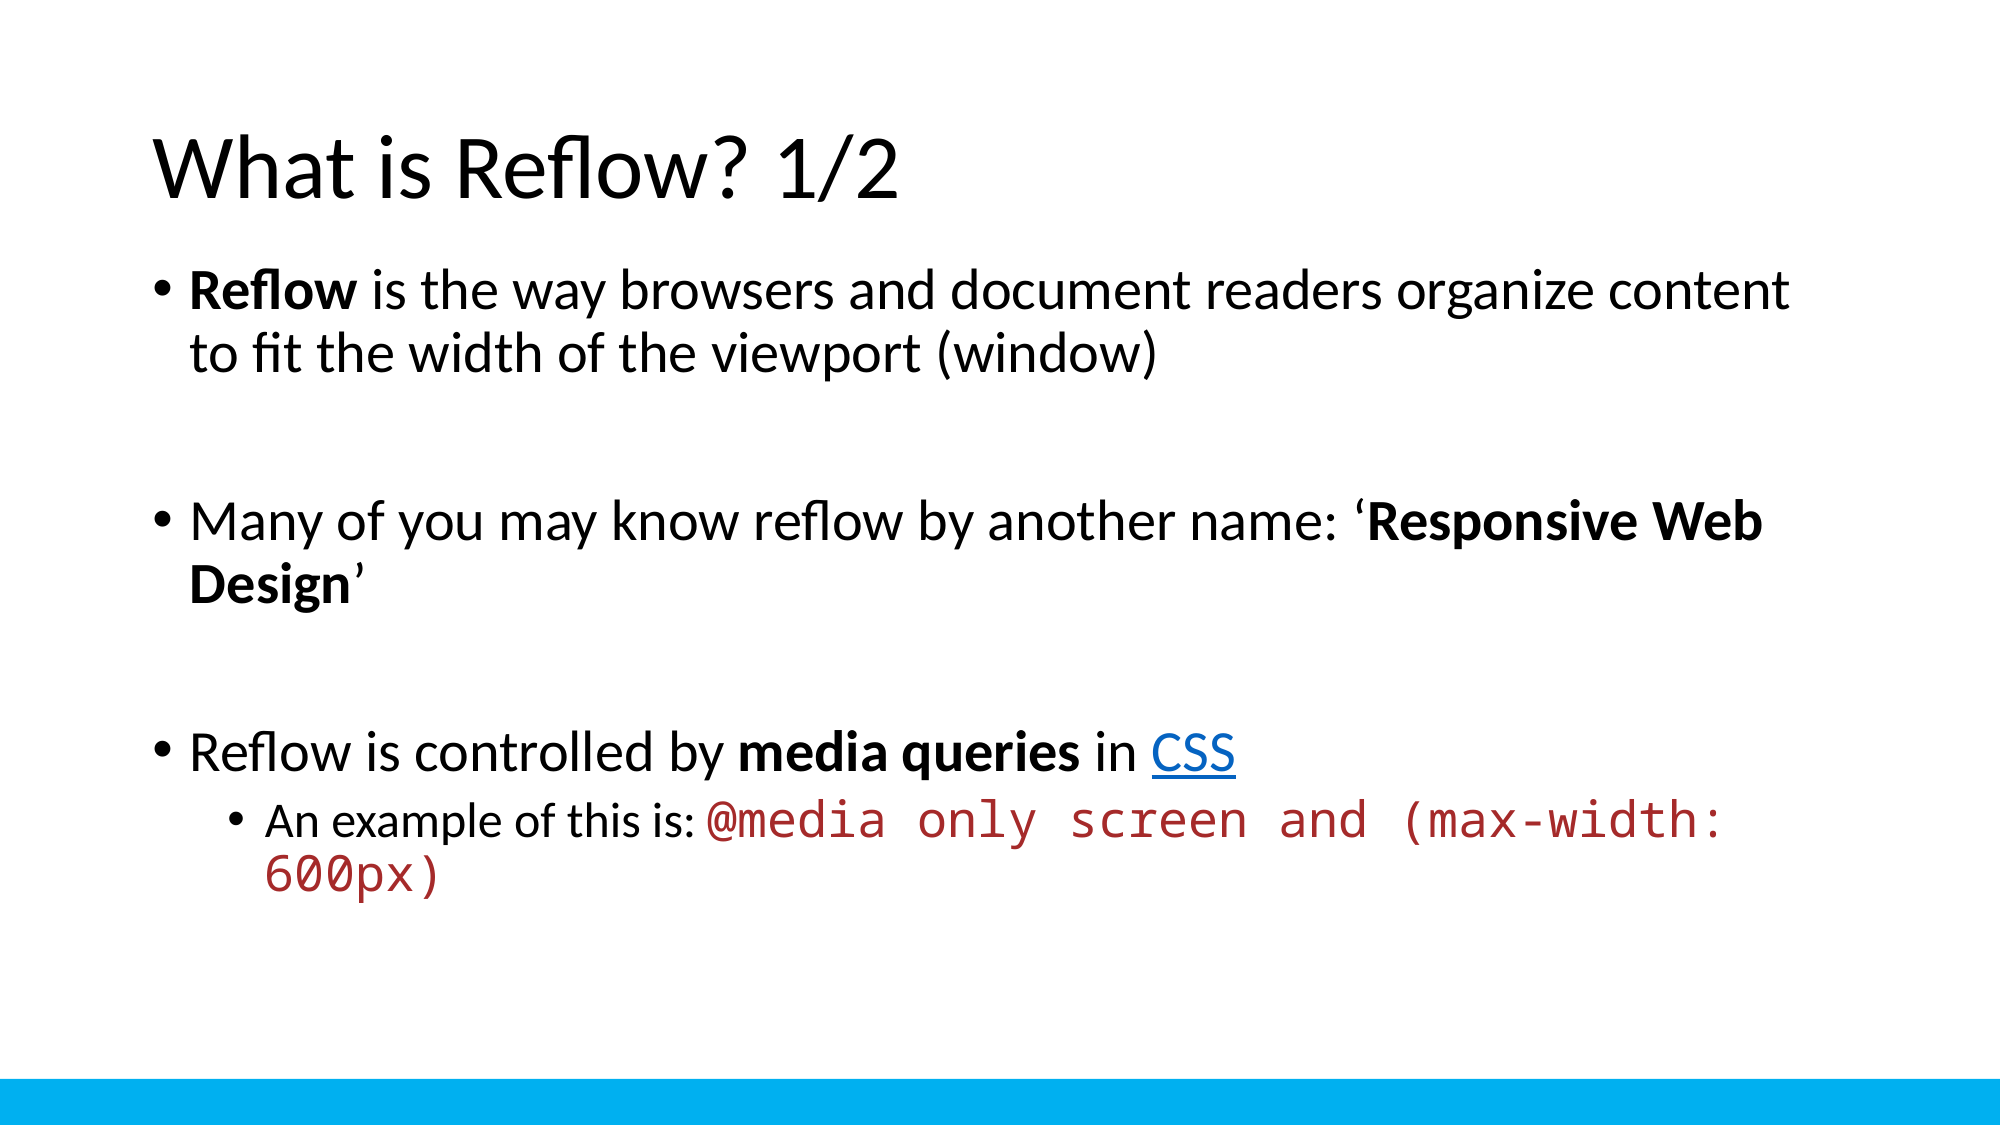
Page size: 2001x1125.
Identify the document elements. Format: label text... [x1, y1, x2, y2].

list Reflow is the way browsers and document readers organize content to fit the width of the viewport (window) Many of you may know reflow by another name: ‘Responsive Web Design’ Reflow is controlled by media queries in CSS An example of this is: @media only screen and (max-width: 600px) [137, 278, 1863, 1056]
text_box [0, 1078, 2000, 1125]
title What is Reflow? 1/2 [137, 59, 1863, 278]
